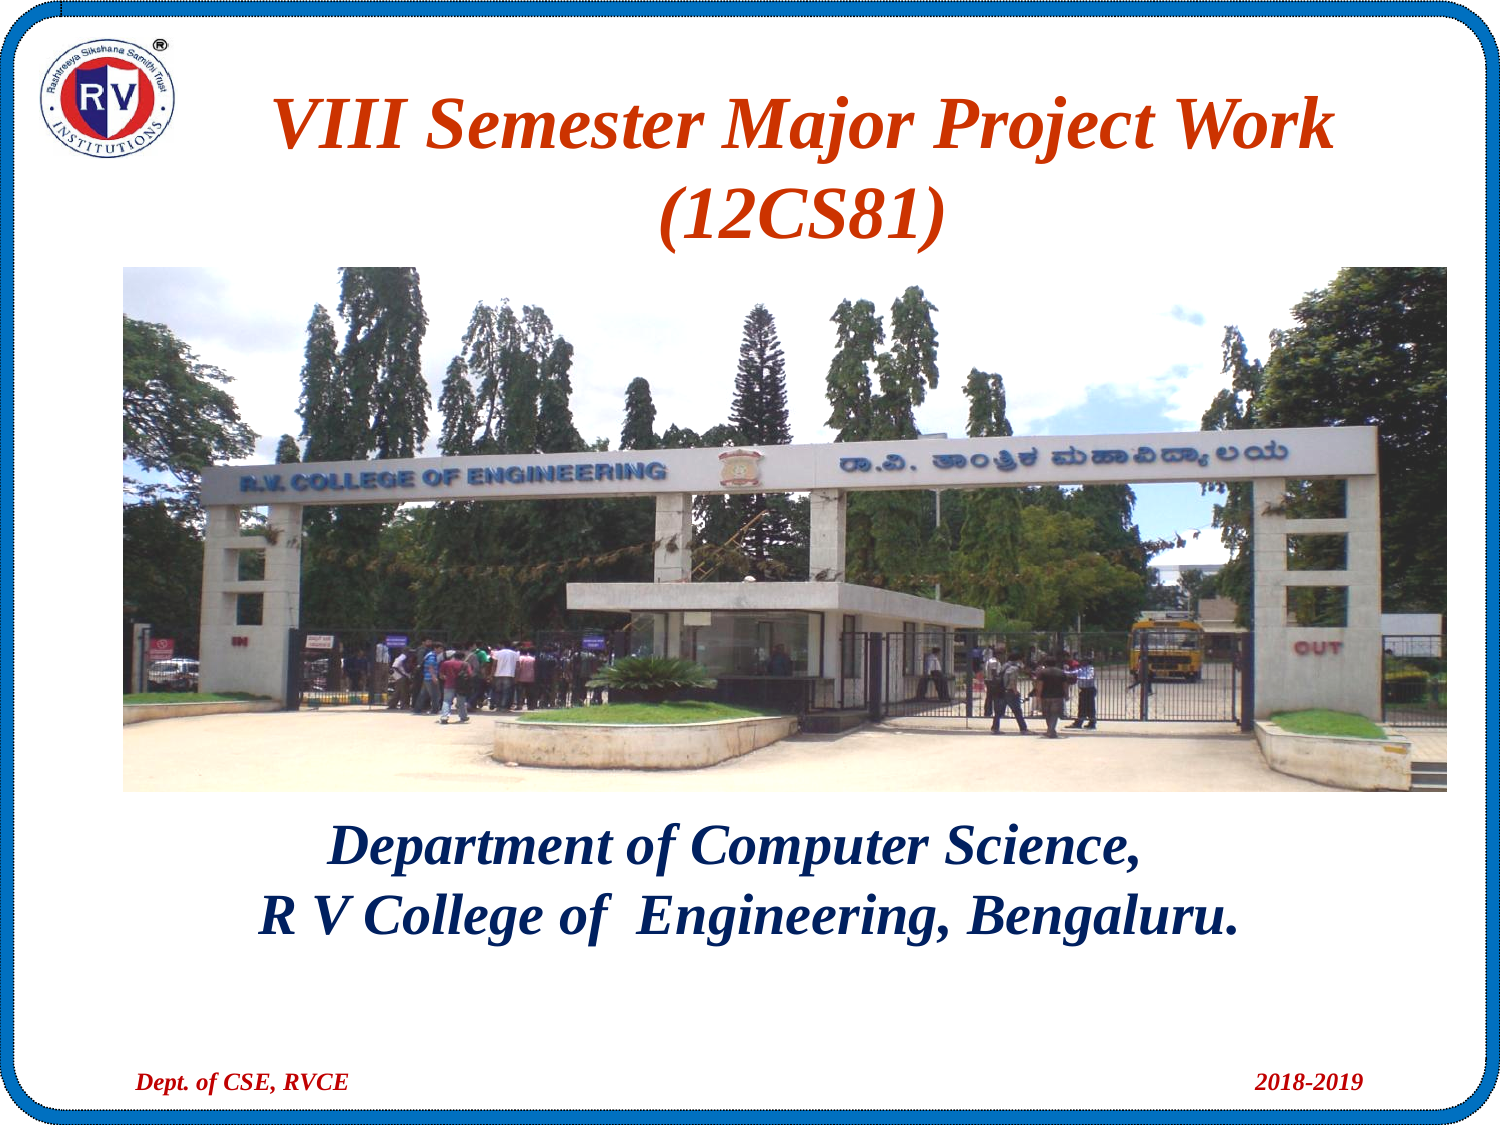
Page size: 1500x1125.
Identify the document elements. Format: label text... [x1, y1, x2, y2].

picture [123, 266, 1448, 792]
text_box VIII Semester Major Project Work (12CS81) [194, 66, 1412, 262]
text_box Department of Computer Science, R V College of Engineering, Bengaluru. [0, 798, 1500, 954]
text_box [75, 187, 1438, 798]
picture [39, 37, 178, 159]
